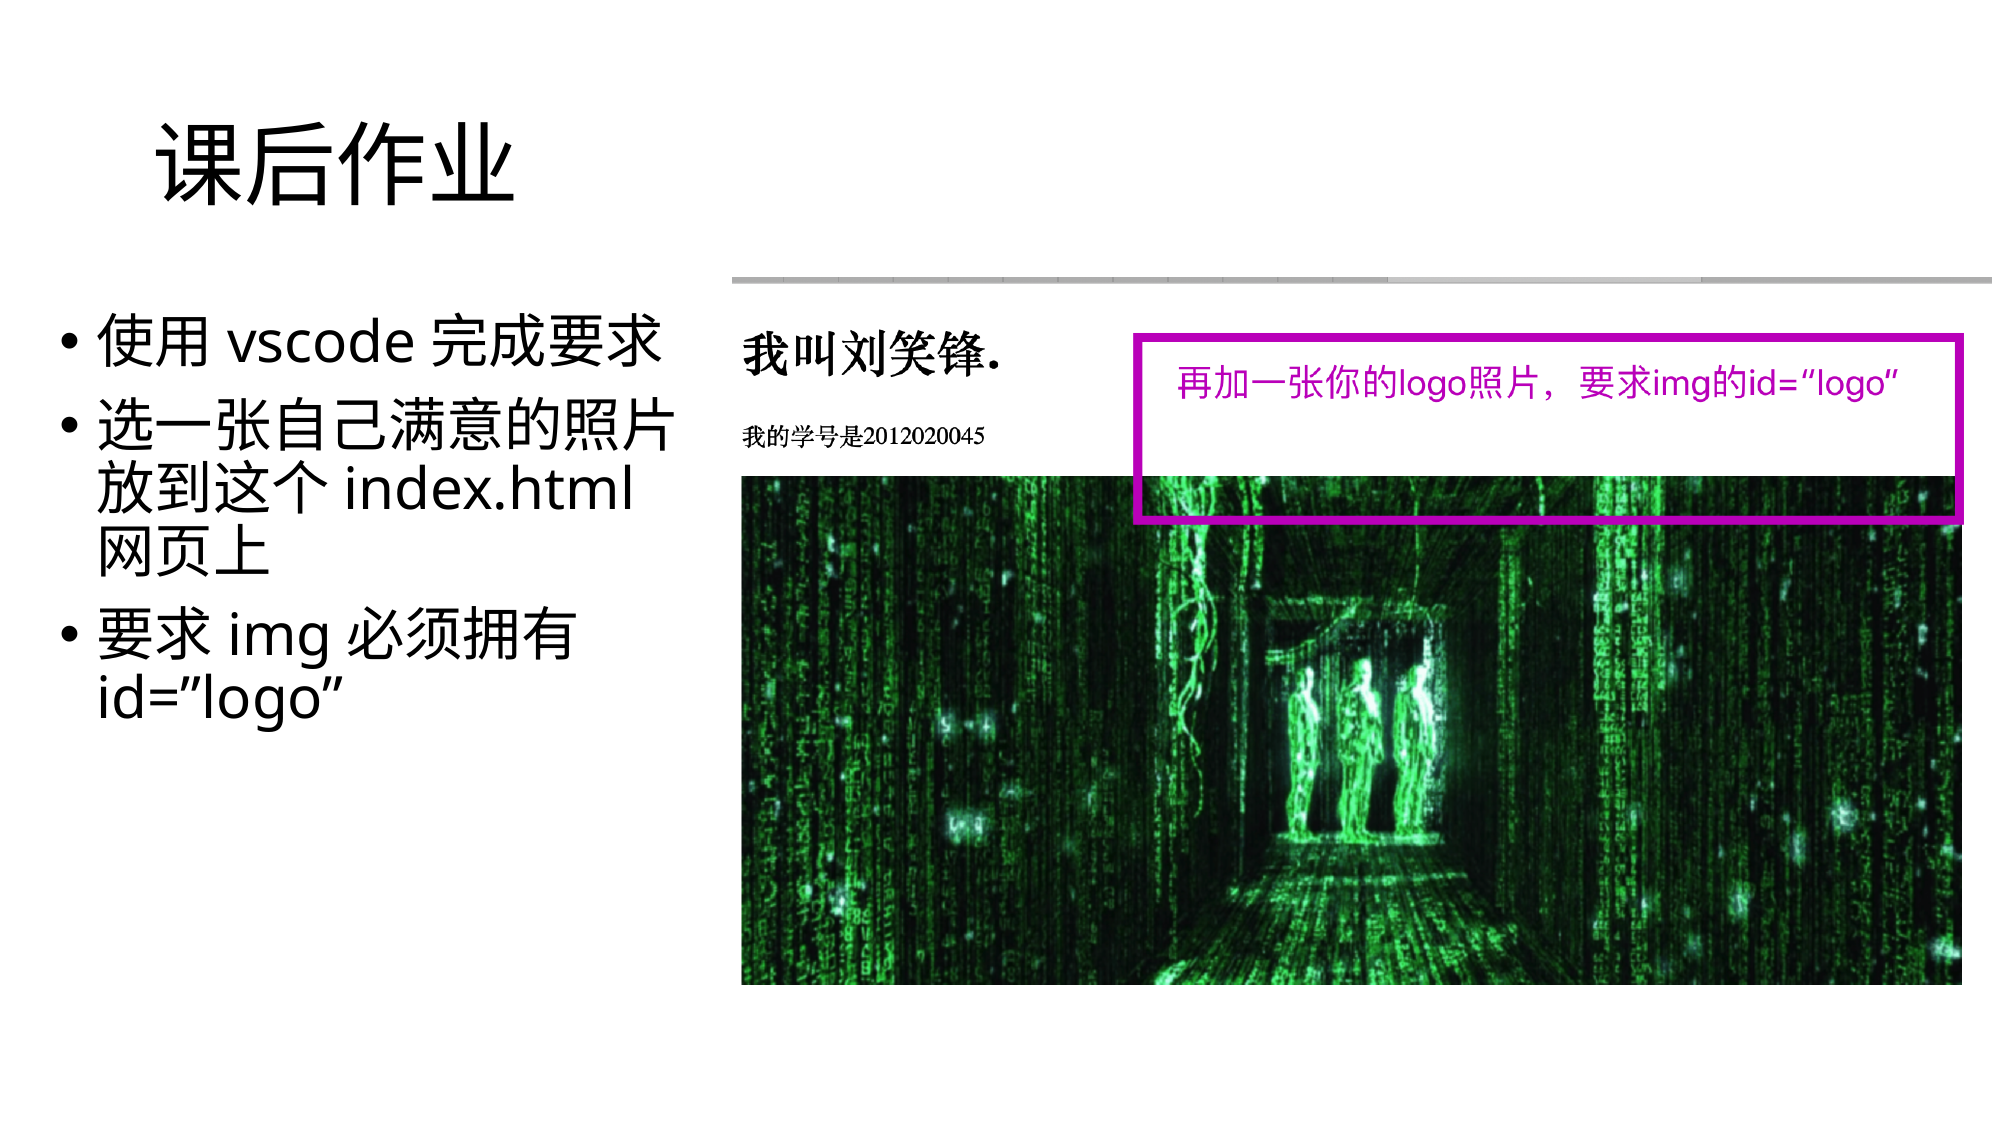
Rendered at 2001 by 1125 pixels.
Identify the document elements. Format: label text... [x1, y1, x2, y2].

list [732, 277, 1992, 992]
text_box 使用vscode完成要求 选一张自己满意的照片放到这个index.html网页上 要求img必须拥有id=”logo” [44, 304, 708, 1000]
title 课后作业 [137, 59, 1863, 278]
